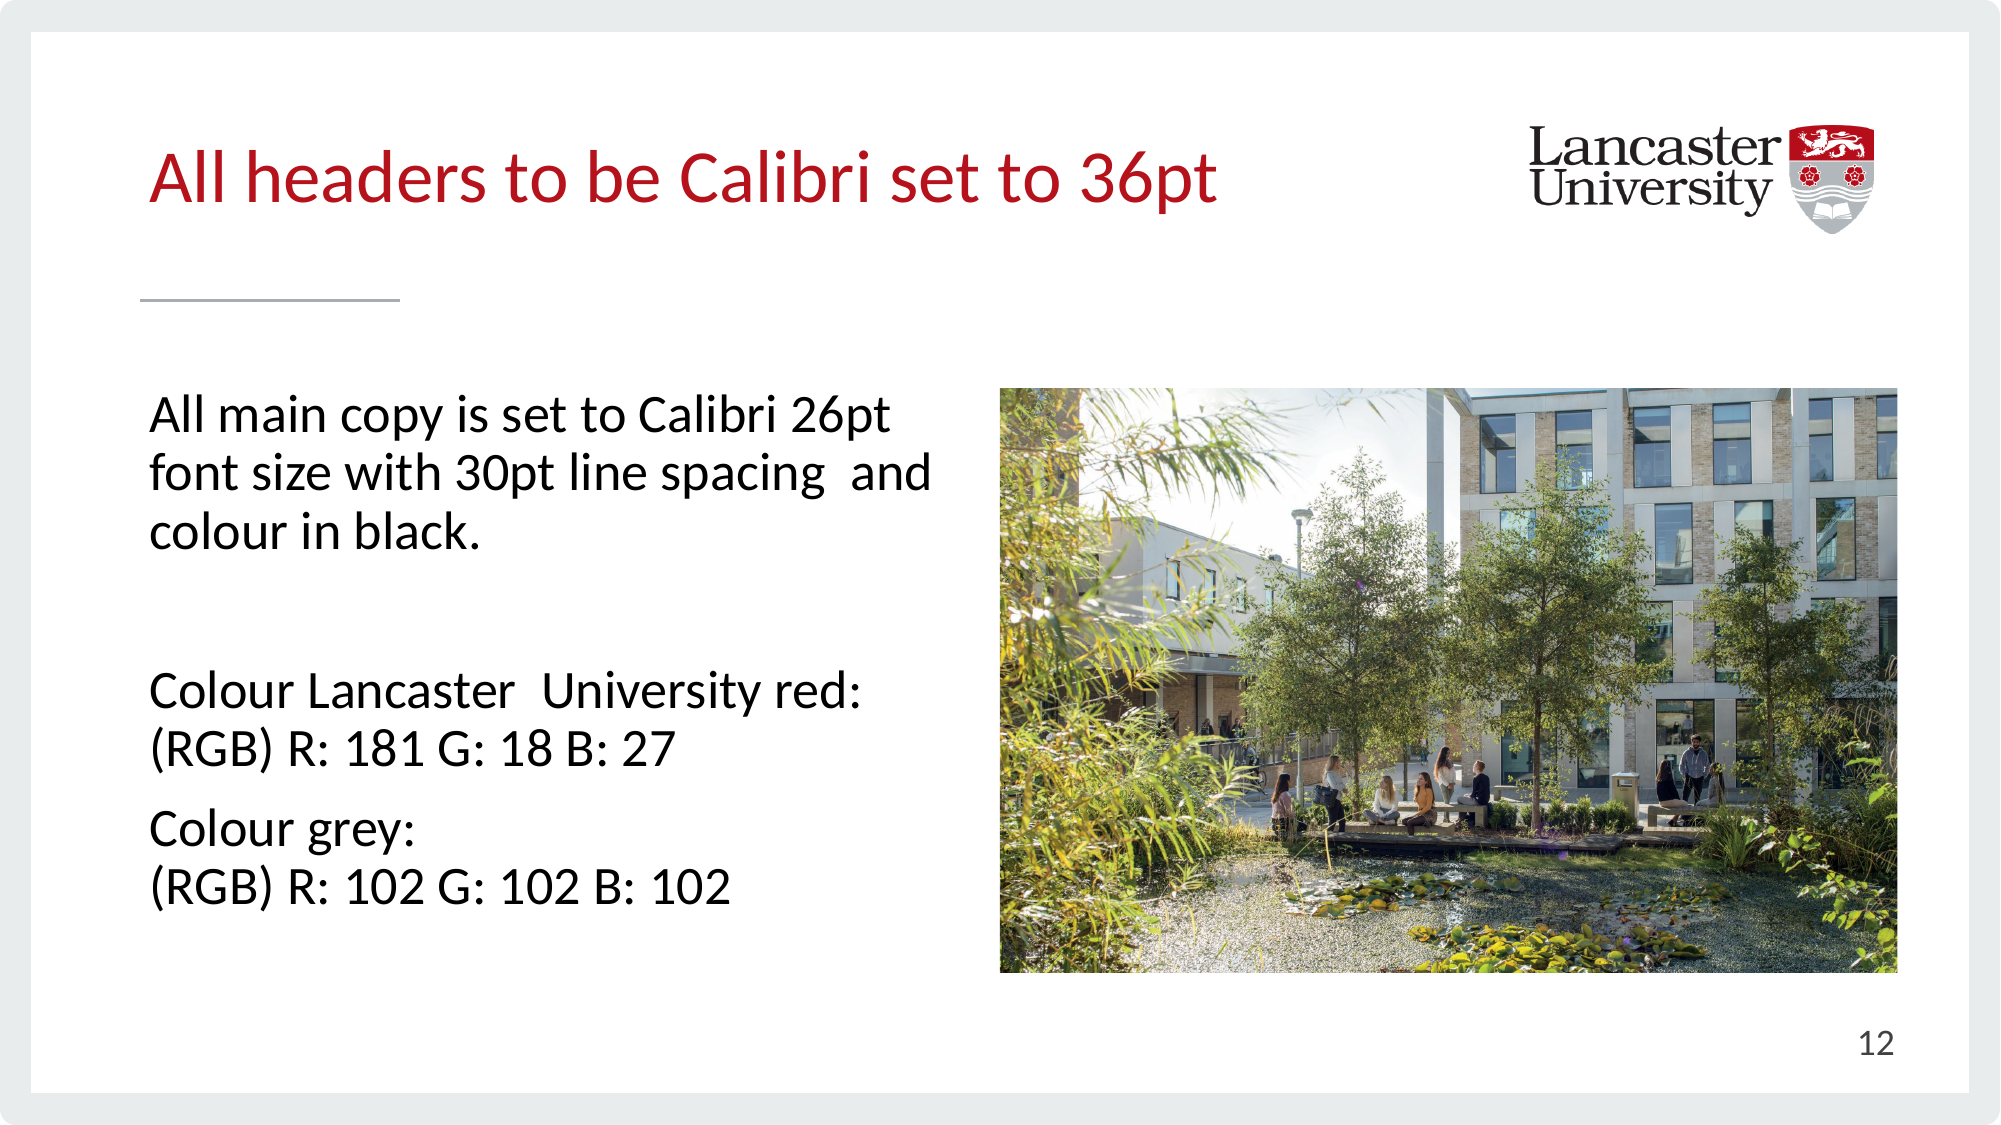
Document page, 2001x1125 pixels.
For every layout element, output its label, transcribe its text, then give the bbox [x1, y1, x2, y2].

slide_number 12 [1459, 1010, 1910, 1071]
text_box [999, 388, 1898, 973]
list All main copy is set to Calibri 26pt font size with 30pt line spacing and colour in black. Colour Lancaster University red: (RGB) R: 181 G: 18 B: 27 Colour grey: (RGB) R: 102 G: 102 B: 102 [134, 378, 950, 1026]
title All headers to be Calibri set to 36pt [134, 85, 1376, 278]
